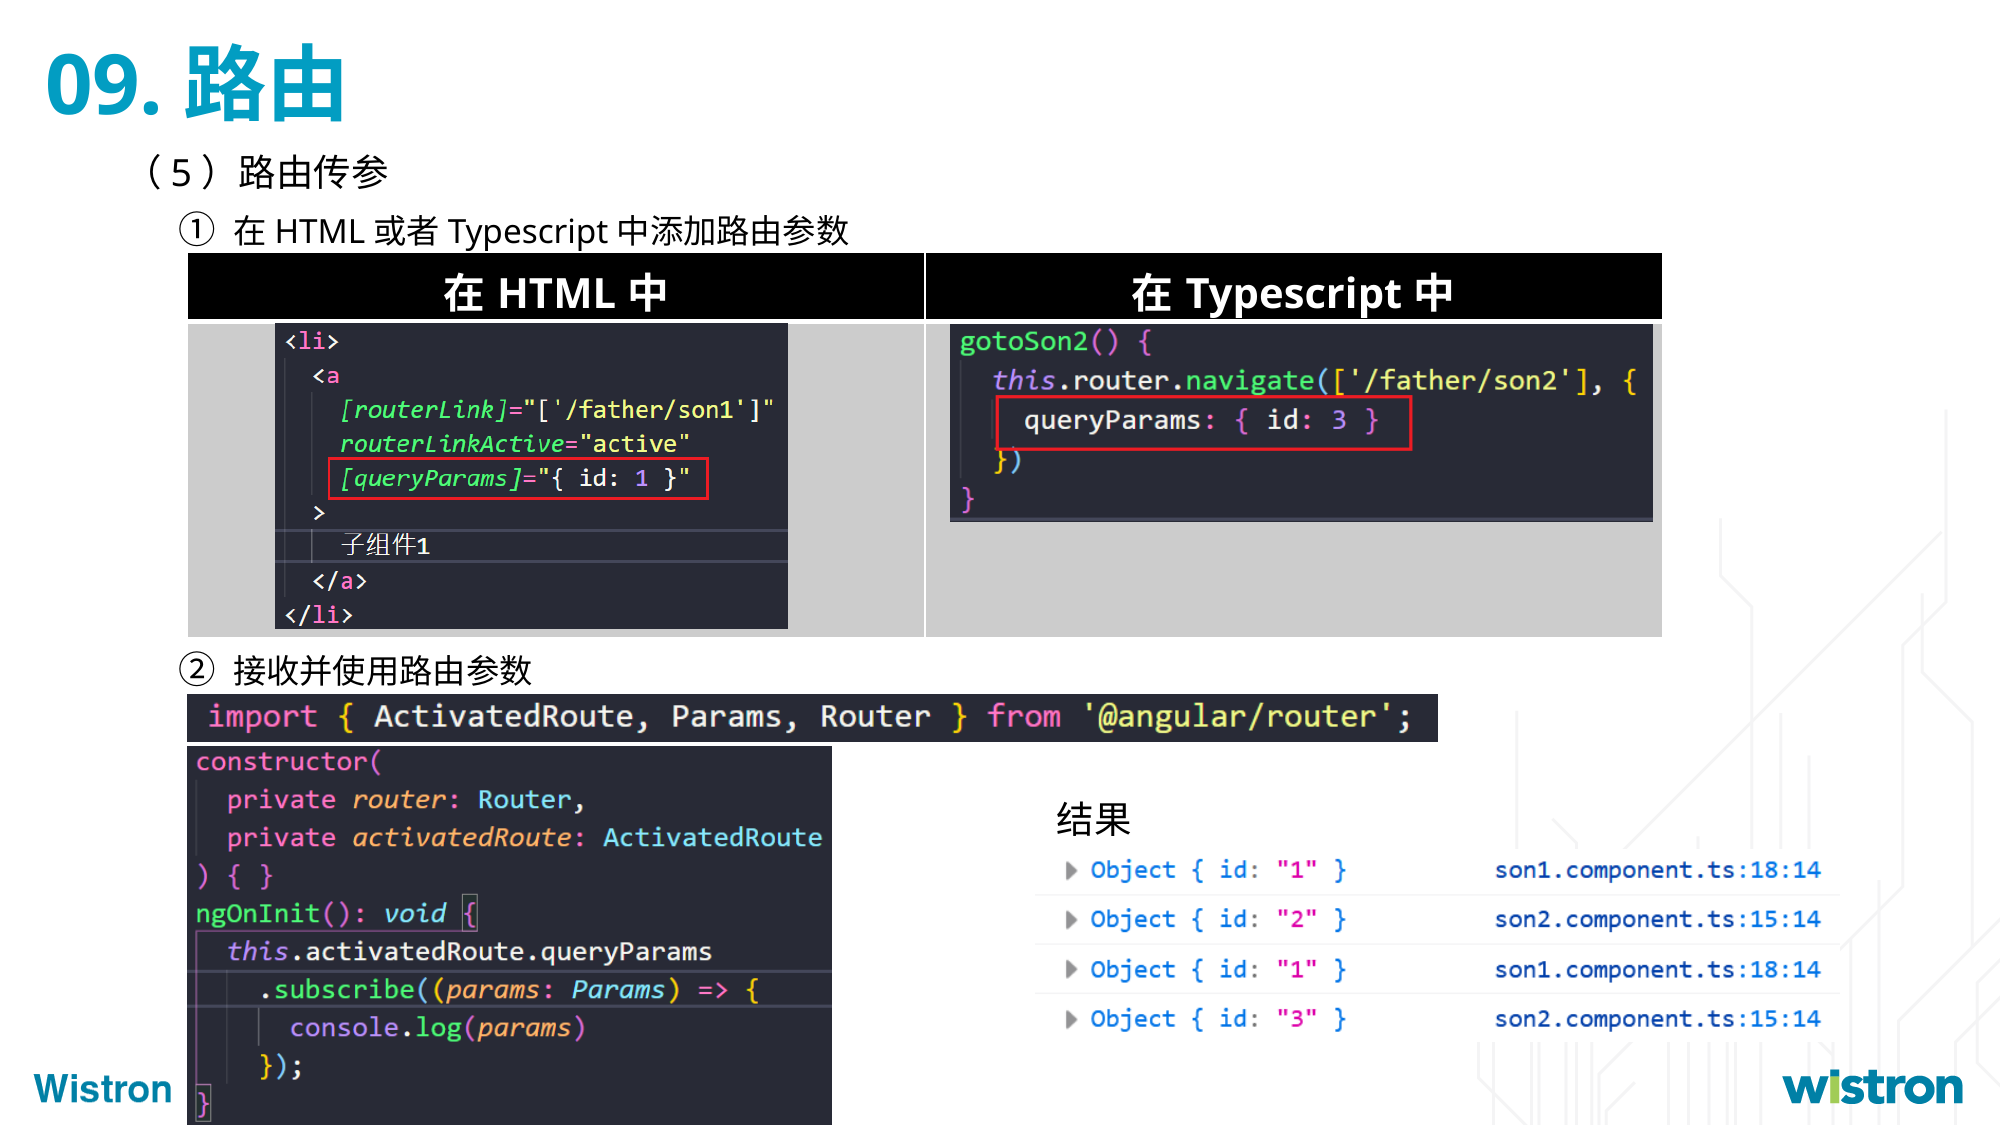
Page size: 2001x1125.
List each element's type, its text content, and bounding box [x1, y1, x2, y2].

table_header 在HTML中 [188, 253, 924, 319]
picture [0, 745, 832, 1125]
table_header 在Typescript中 [926, 253, 1662, 319]
picture [1035, 408, 2000, 1125]
picture [274, 323, 788, 629]
table_cell [188, 324, 275, 637]
text_box （5）路由传参 [75, 141, 1675, 201]
picture [187, 693, 1438, 742]
table_cell [785, 324, 924, 637]
table_cell [926, 324, 1662, 637]
text_box 结果 [1041, 788, 1600, 848]
text_box ② 接收并使用路由参数 [163, 638, 1764, 698]
text_box 09.路由 [30, 24, 1764, 141]
picture [949, 324, 1653, 522]
text_box ① 在HTML或者Typescript中添加路由参数 [163, 198, 1764, 259]
